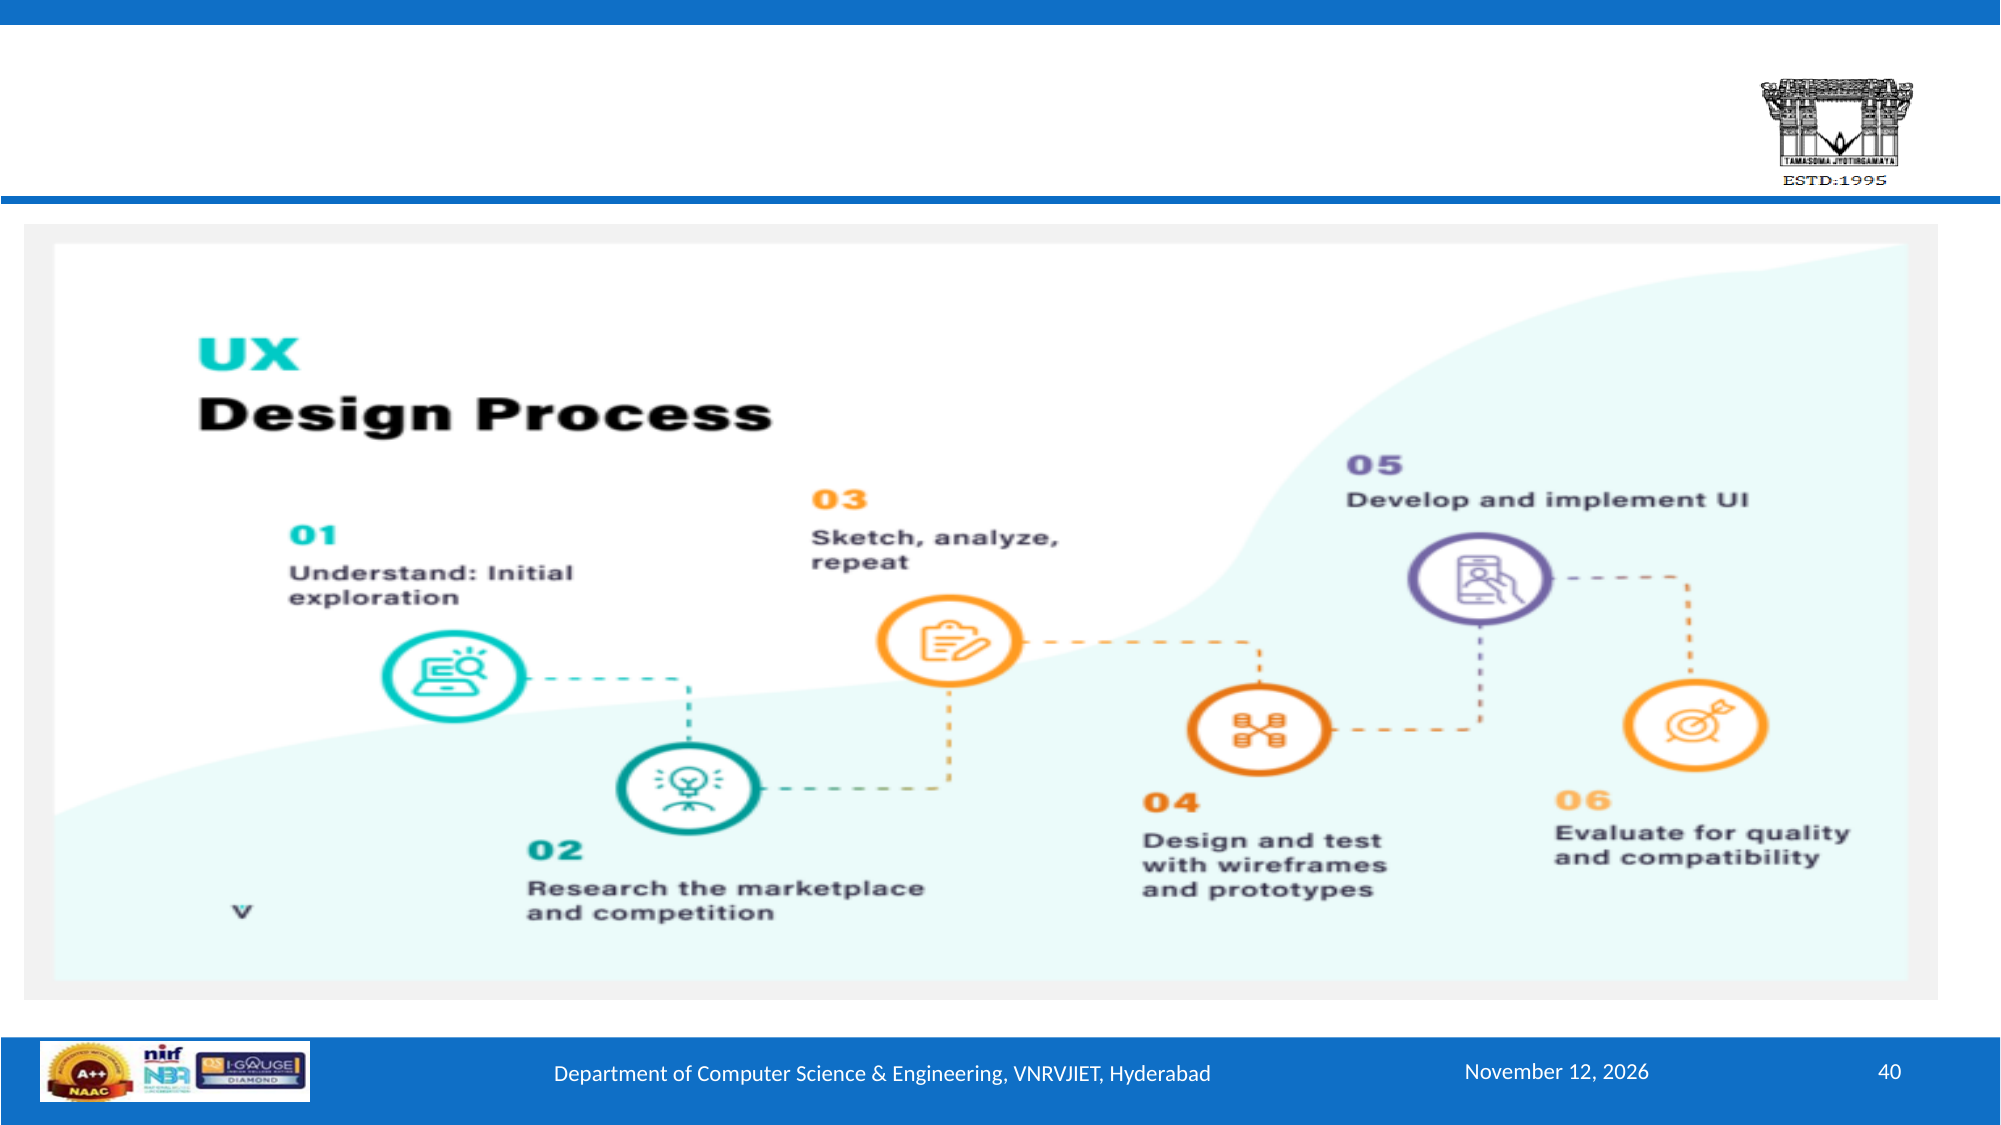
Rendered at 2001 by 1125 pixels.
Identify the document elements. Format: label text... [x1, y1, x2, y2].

picture [40, 1041, 310, 1102]
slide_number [1449, 1040, 1734, 1100]
footer Department of Computer Science & Engineering, VNRVJIET, Hyderabad [333, 1041, 1434, 1102]
picture [1749, 70, 1934, 194]
slide_number 40 [1749, 1040, 1917, 1100]
picture [24, 224, 1938, 1001]
